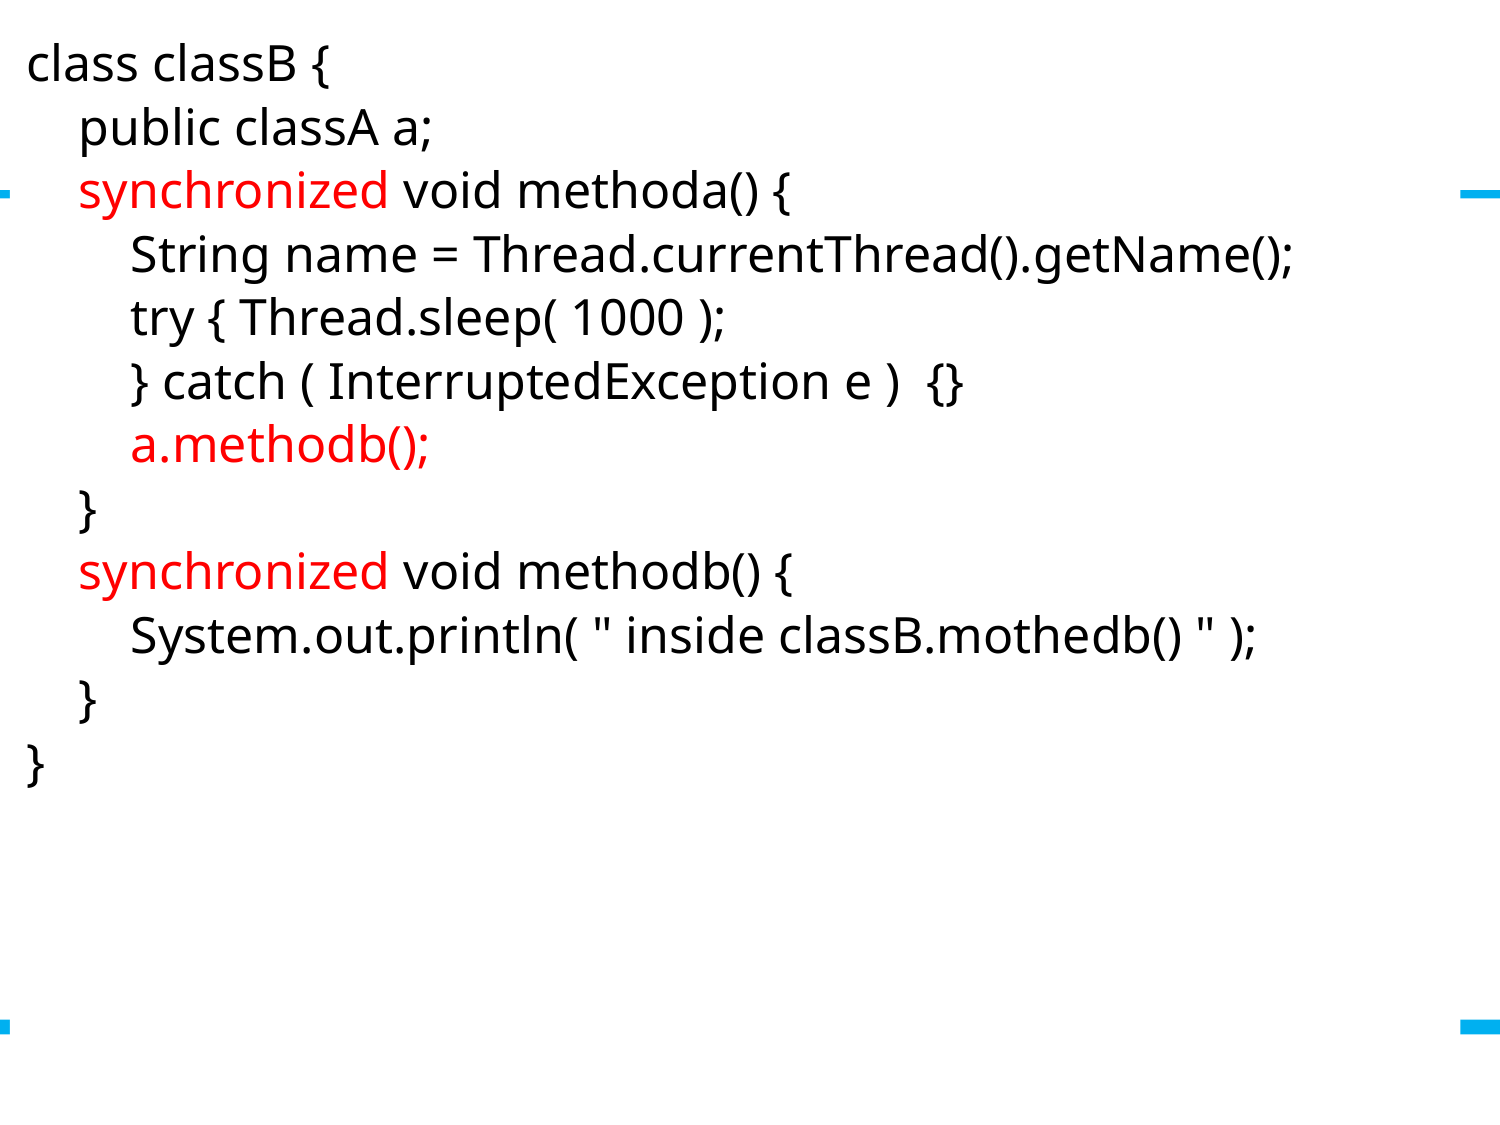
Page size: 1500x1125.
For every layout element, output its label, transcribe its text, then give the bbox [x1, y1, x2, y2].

list class classB { public classA a; synchronized void methoda() { String name = Thread.currentThread().getName(); try { Thread.sleep( 1000 ); } catch ( InterruptedException e ) {} a.methodb(); } synchronized void methodb() { System.out.println( " inside classB.mothedb() " ); } } [9, 29, 1461, 1077]
